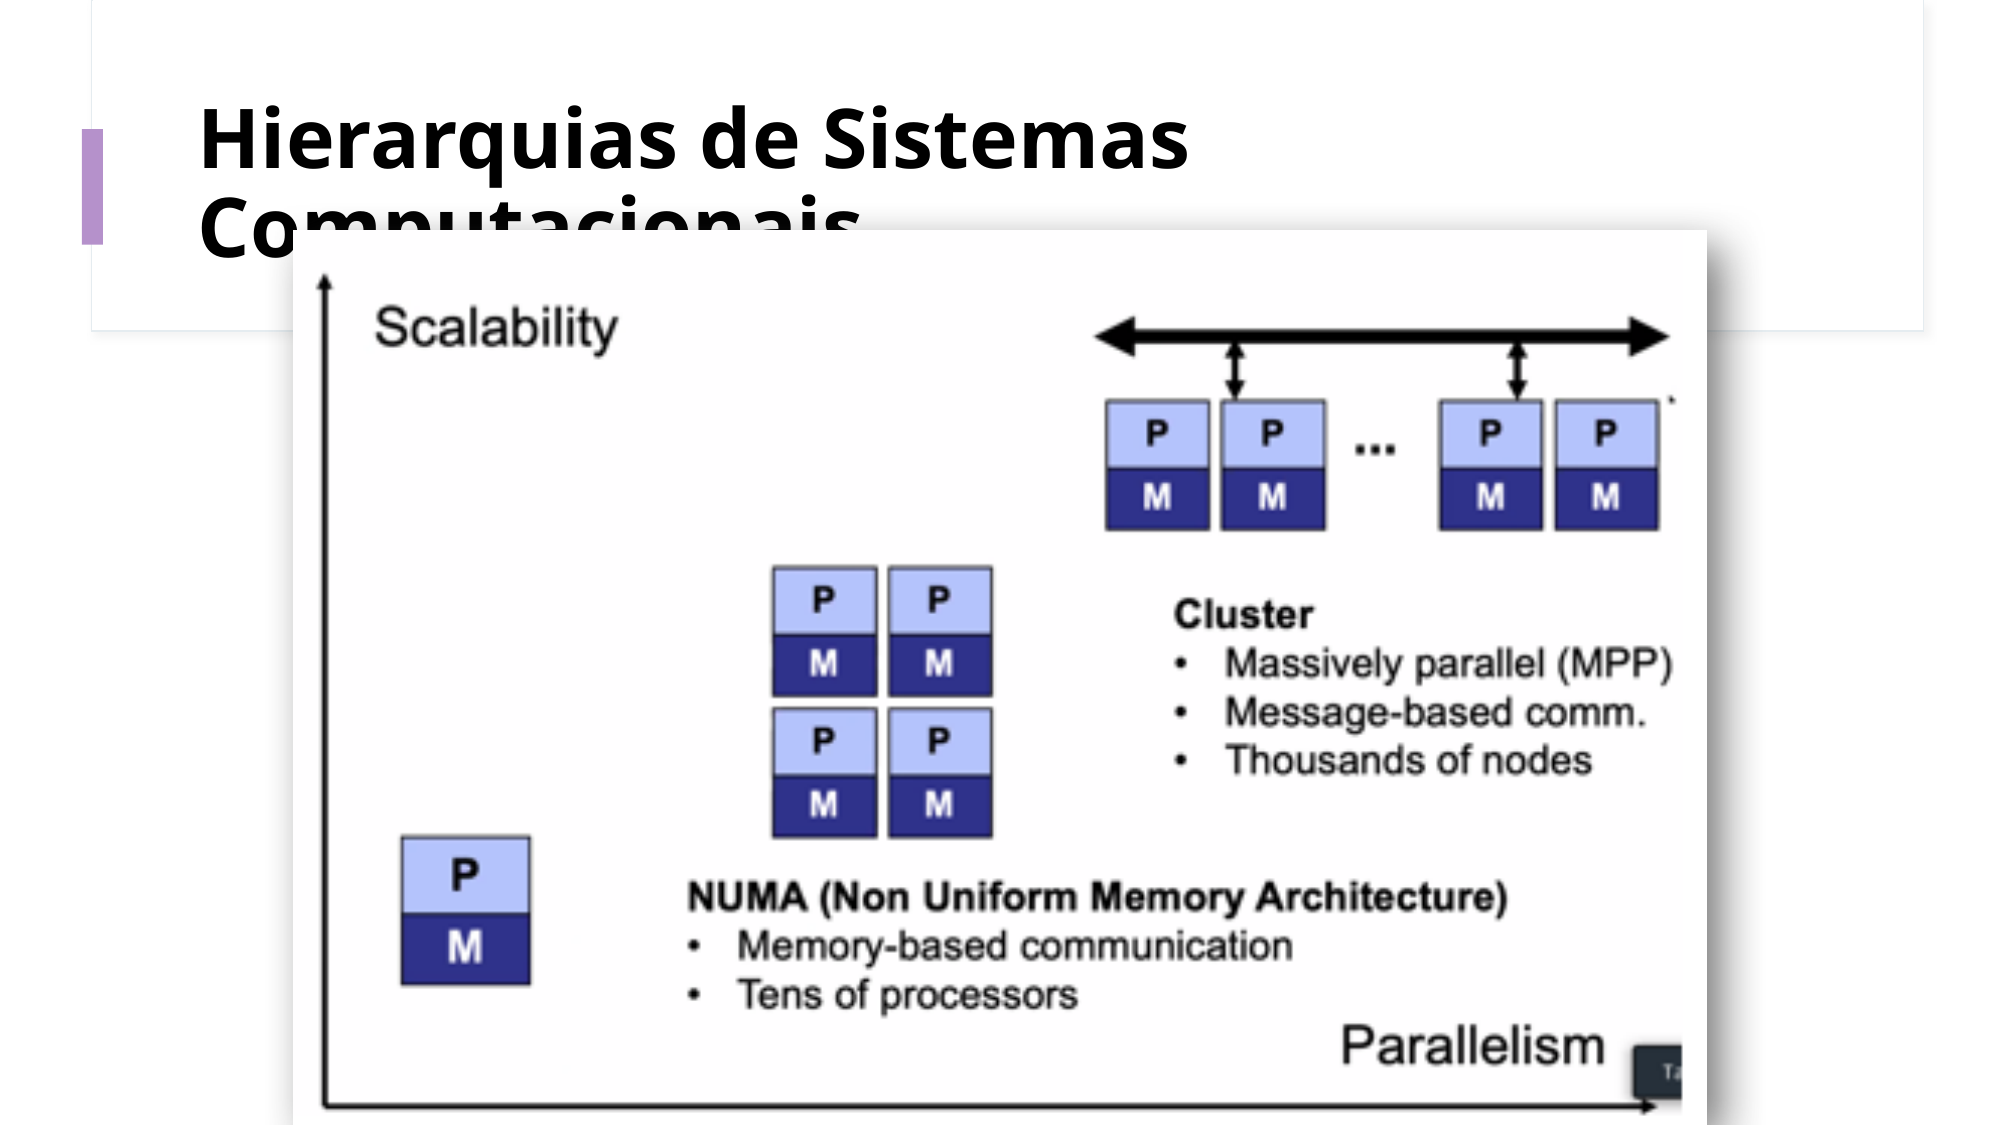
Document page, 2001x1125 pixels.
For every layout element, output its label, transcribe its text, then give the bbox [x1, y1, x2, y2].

title Hierarquias de Sistemas Computacionais [183, 90, 1851, 284]
picture [293, 230, 1707, 1125]
